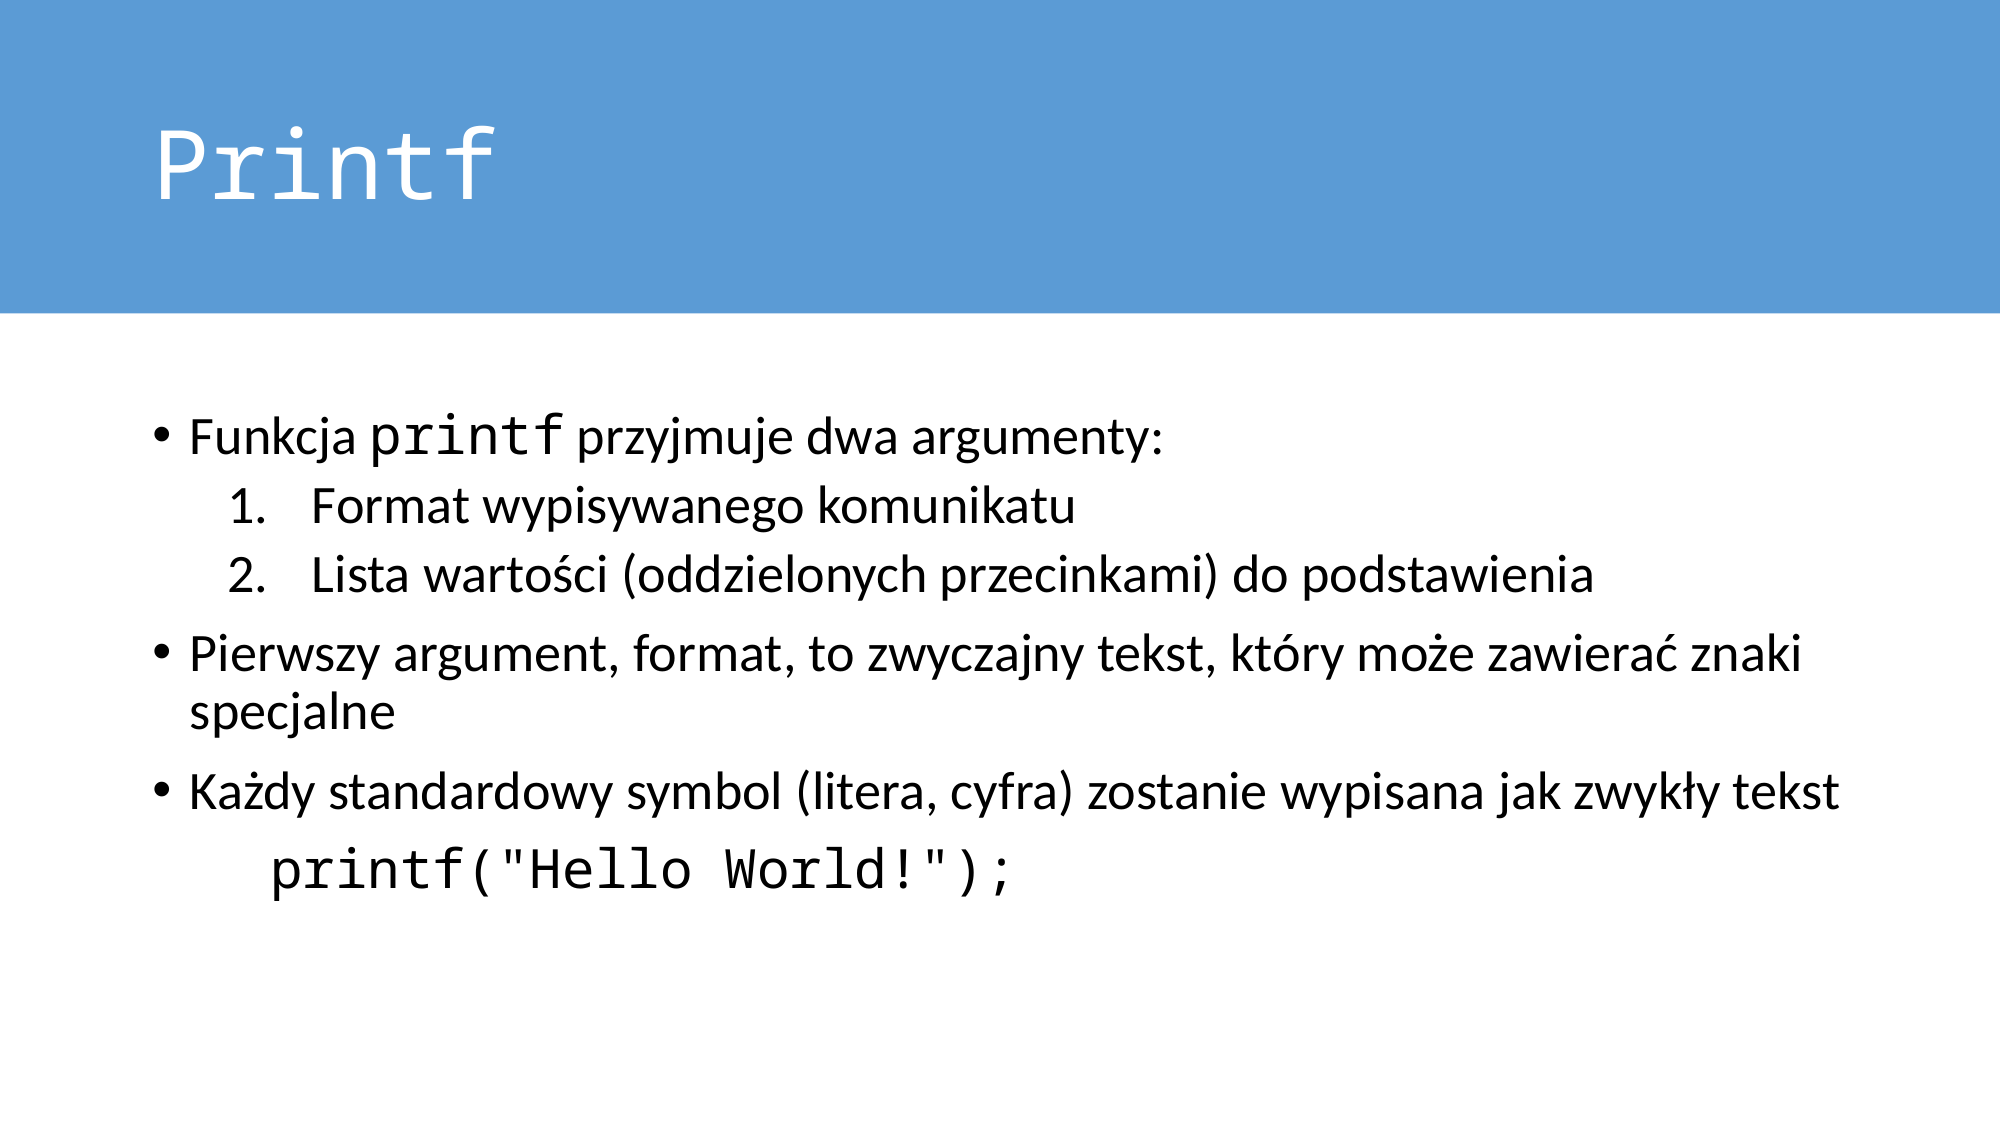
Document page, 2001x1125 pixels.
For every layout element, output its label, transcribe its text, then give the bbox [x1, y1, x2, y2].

title Printf [137, 59, 1863, 278]
text_box [0, 0, 2000, 314]
list Funkcja printf przyjmuje dwa argumenty: Format wypisywanego komunikatu Lista wartości (oddzielonych przecinkami) do podstawienia Pierwszy argument, format, to zwyczajny tekst, który może zawierać znaki specjalne Każdy standardowy symbol (litera, cyfra) zostanie wypisana jak zwykły tekst printf("Hello World!"); [137, 399, 1863, 1014]
